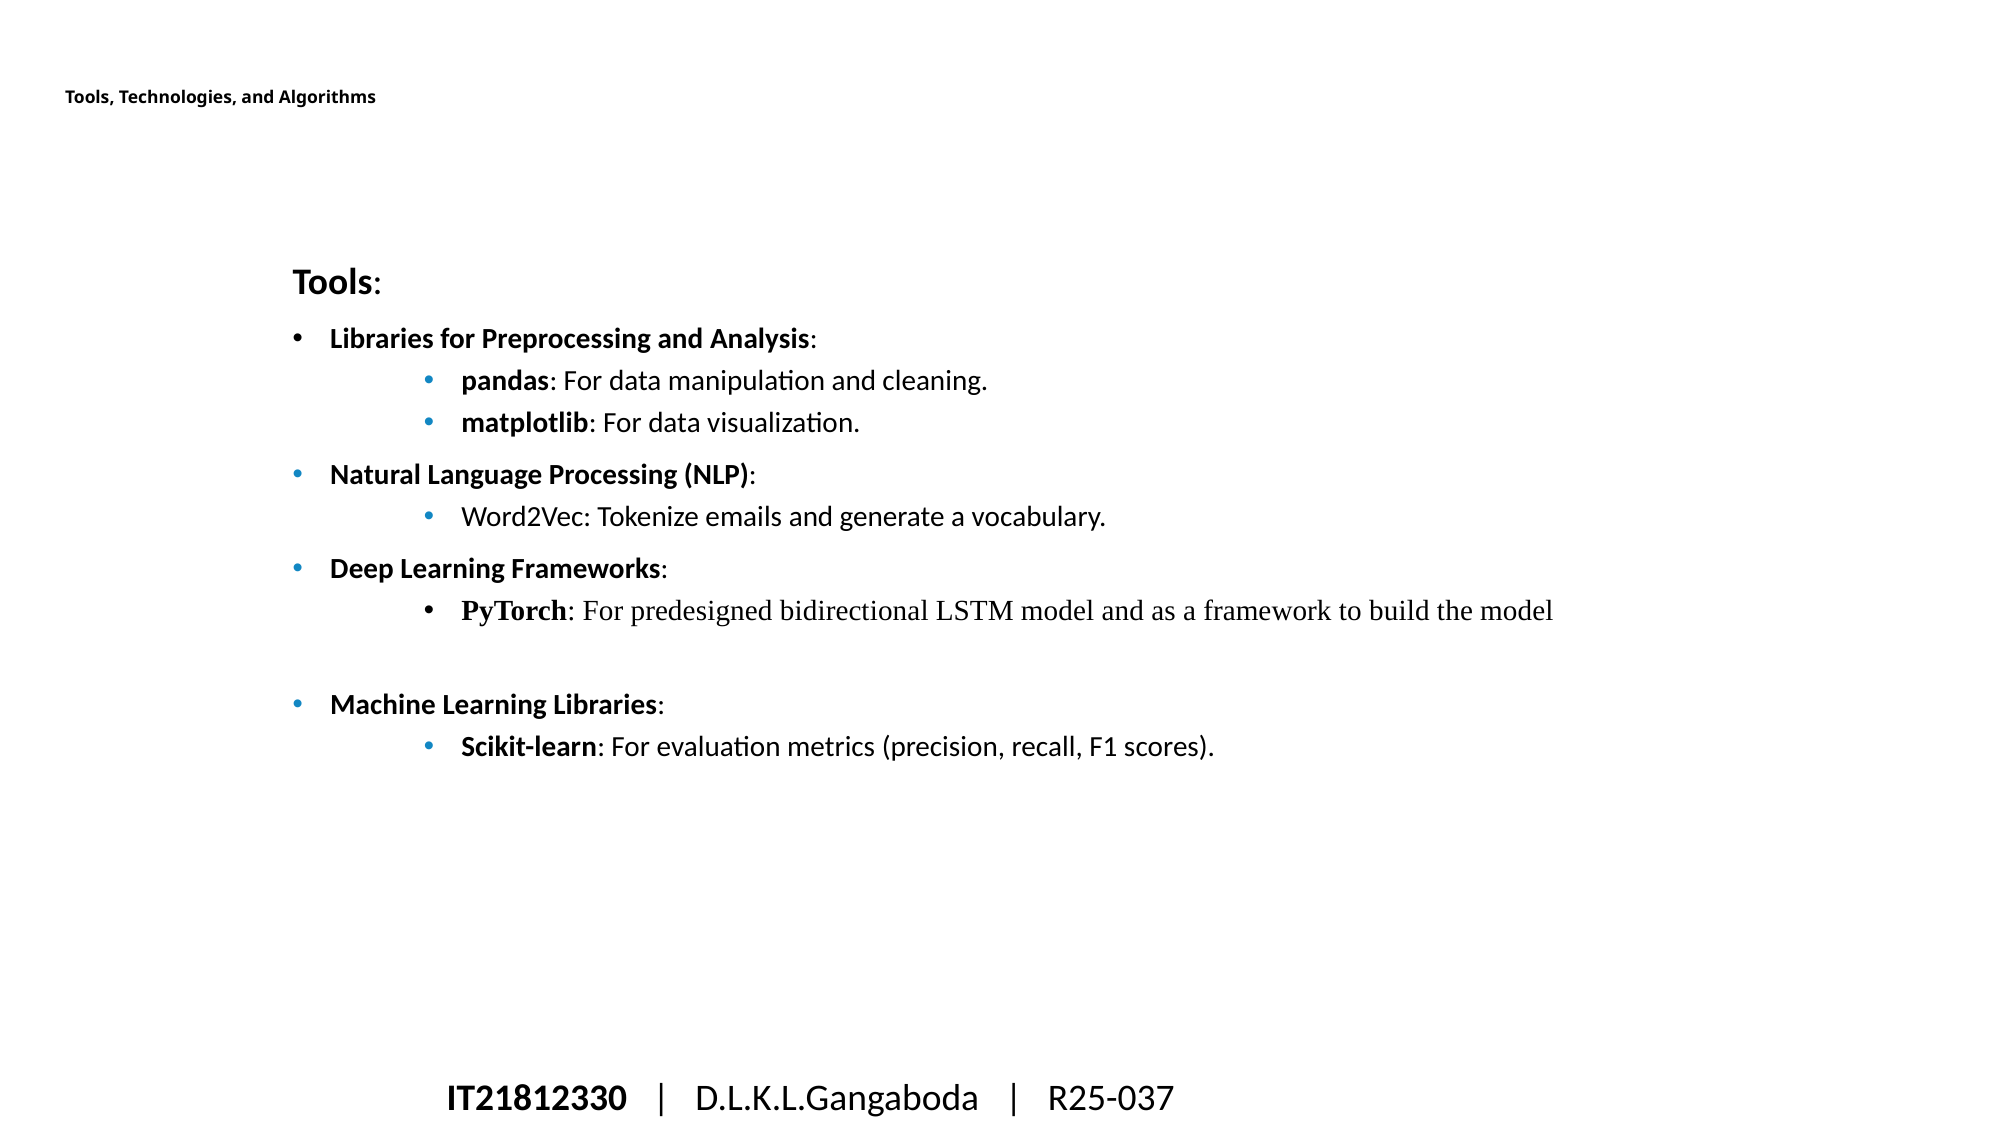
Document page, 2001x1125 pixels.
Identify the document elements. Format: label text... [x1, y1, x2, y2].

title Tools, Technologies, and Algorithms [50, 37, 1967, 180]
text_box IT21812330 | D.L.K.L.Gangaboda | R25-037 [431, 1064, 1551, 1125]
list Tools: Libraries for Preprocessing and Analysis: pandas: For data manipulation and cleaning. matplotlib: For data visualization. Natural Language Processing (NLP): Word2Vec: Tokenize emails and generate a vocabulary. Deep Learning Frameworks: PyTorch: For predesigned bidirectional LSTM model and as a framework to build the model Machine Learning Libraries: Scikit-learn: For evaluation metrics (precision, recall, F1 scores). [277, 354, 1887, 950]
